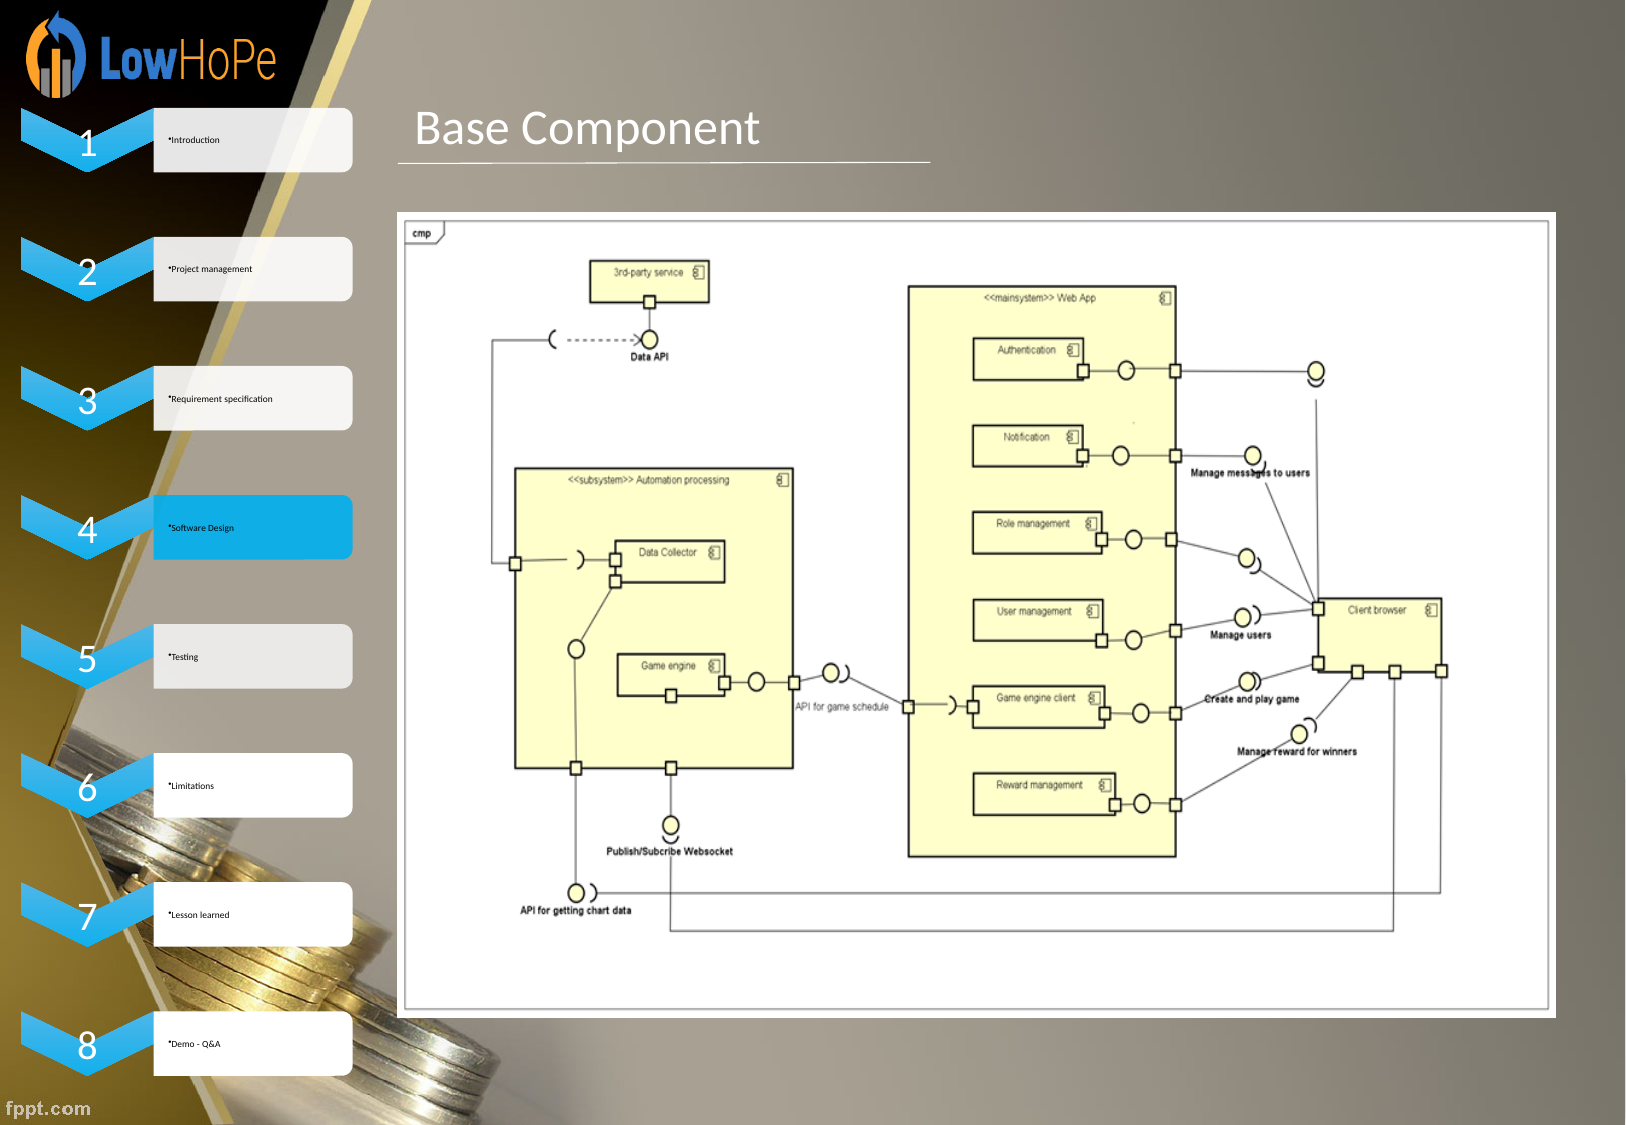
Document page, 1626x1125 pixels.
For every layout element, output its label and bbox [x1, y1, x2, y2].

picture [0, 0, 1625, 1125]
text_box [20, 107, 353, 1076]
